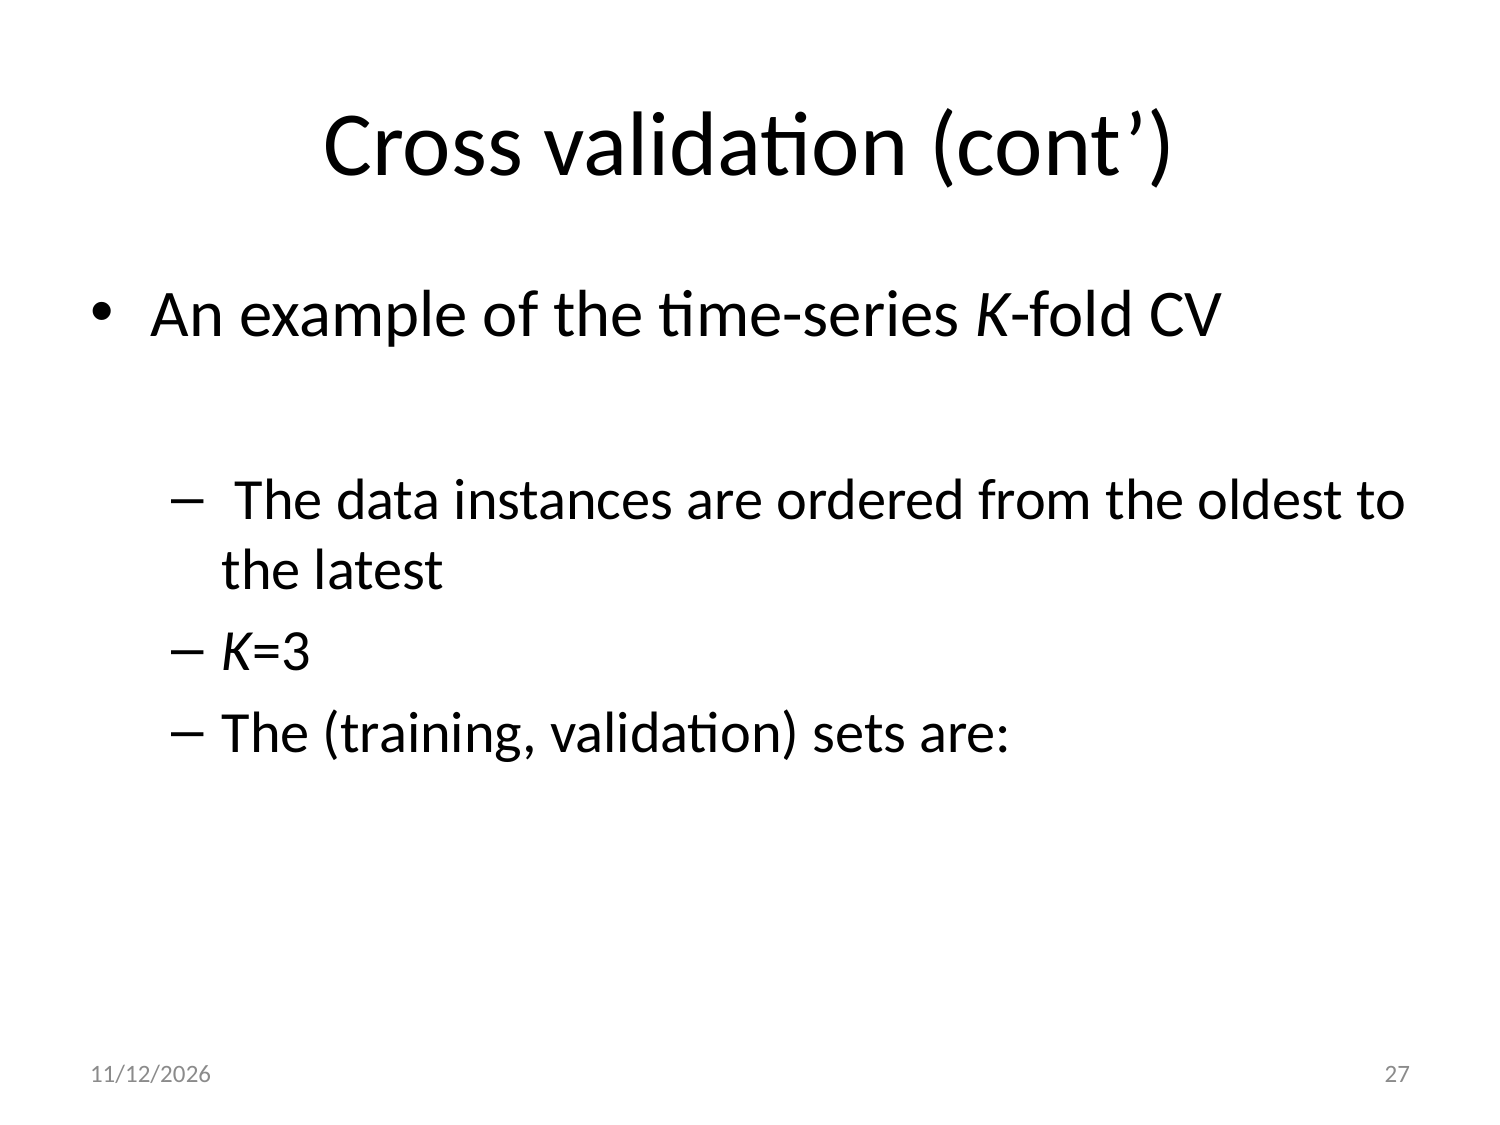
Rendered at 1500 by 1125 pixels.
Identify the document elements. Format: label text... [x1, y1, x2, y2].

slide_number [75, 1042, 425, 1103]
slide_number 27 [1074, 1042, 1425, 1103]
title Cross validation (cont’) [75, 45, 1425, 233]
